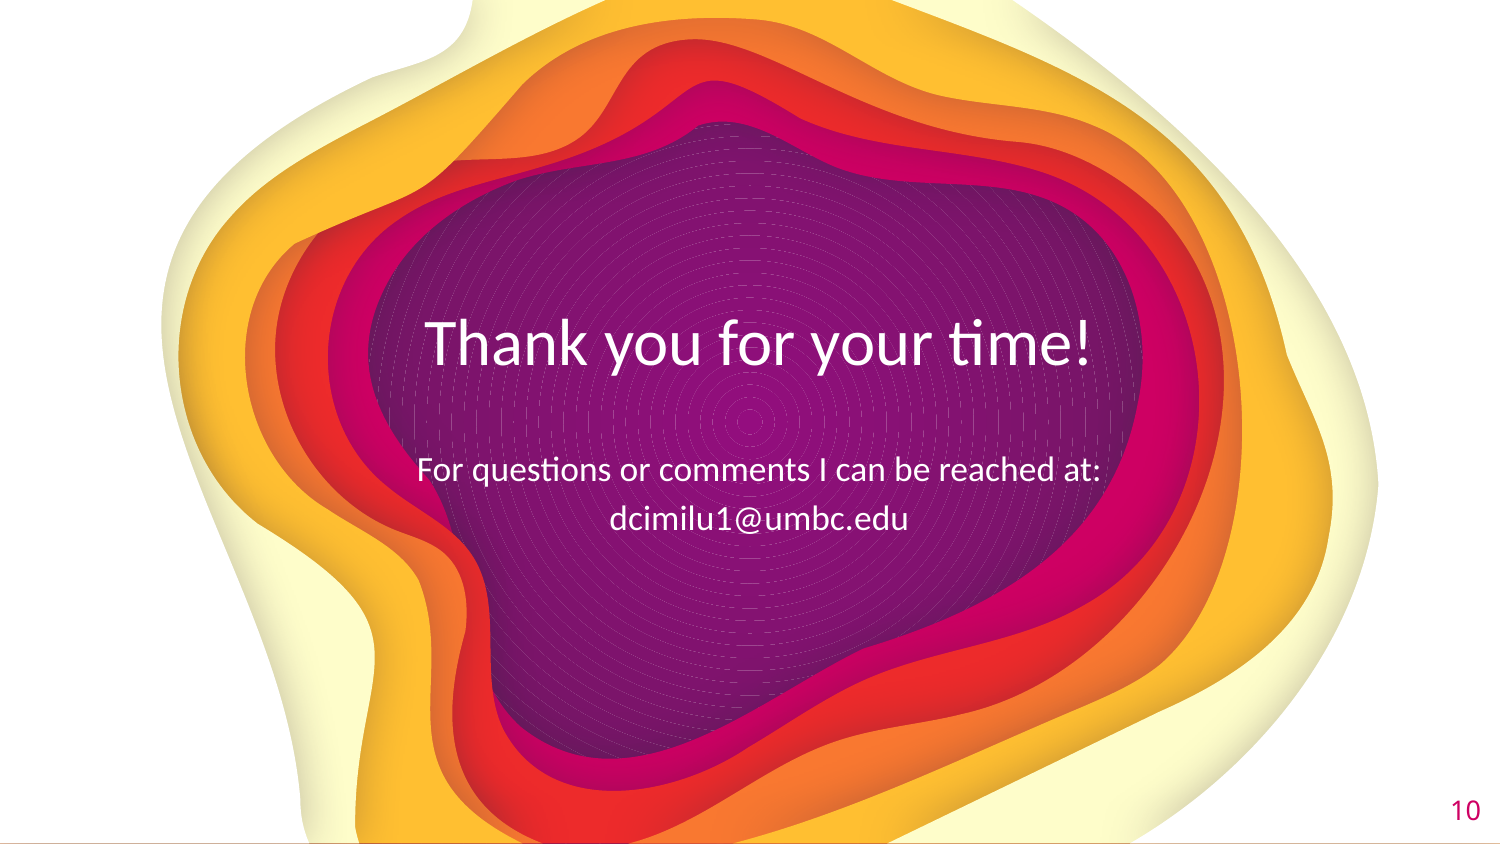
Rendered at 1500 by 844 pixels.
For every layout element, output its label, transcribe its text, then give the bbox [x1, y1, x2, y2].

slide_number 10 [1391, 779, 1482, 844]
subtitle Thank you for your time! For questions or comments I can be reached at: dcimilu1@umbc.edu [409, 286, 1110, 415]
